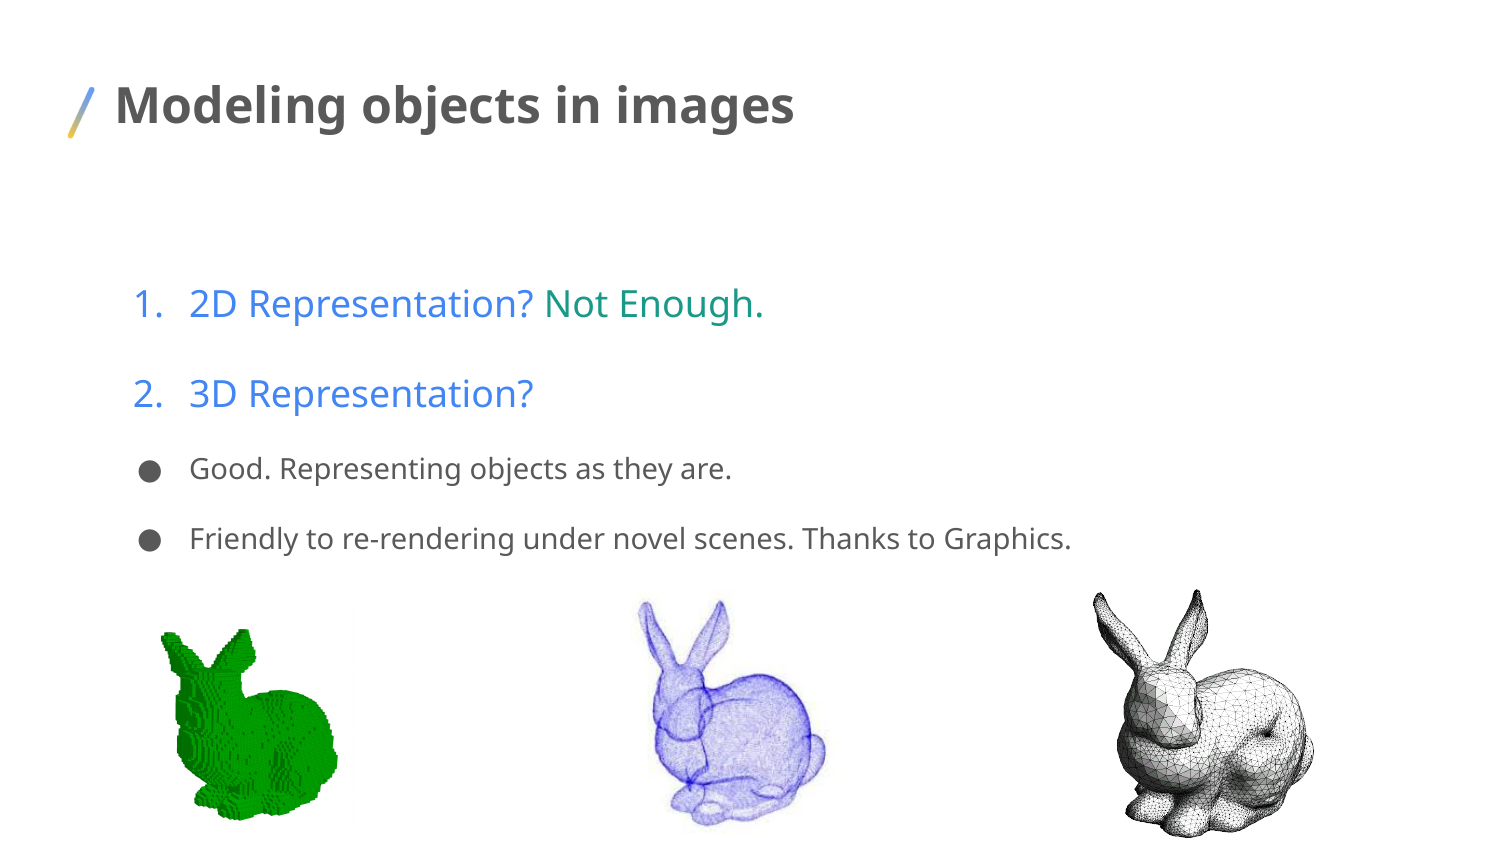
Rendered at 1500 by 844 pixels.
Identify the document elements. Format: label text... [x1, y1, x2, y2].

picture [1093, 588, 1314, 838]
picture [51, 82, 99, 145]
title Modeling objects in images [99, 58, 1350, 153]
subtitle 2D Representation? Not Enough. 3D Representation? Good. Representing objects as they are. Friendly to re-rendering under novel scenes. Thanks to Graphics. [99, 220, 1179, 661]
picture [596, 588, 853, 838]
picture [148, 602, 356, 825]
